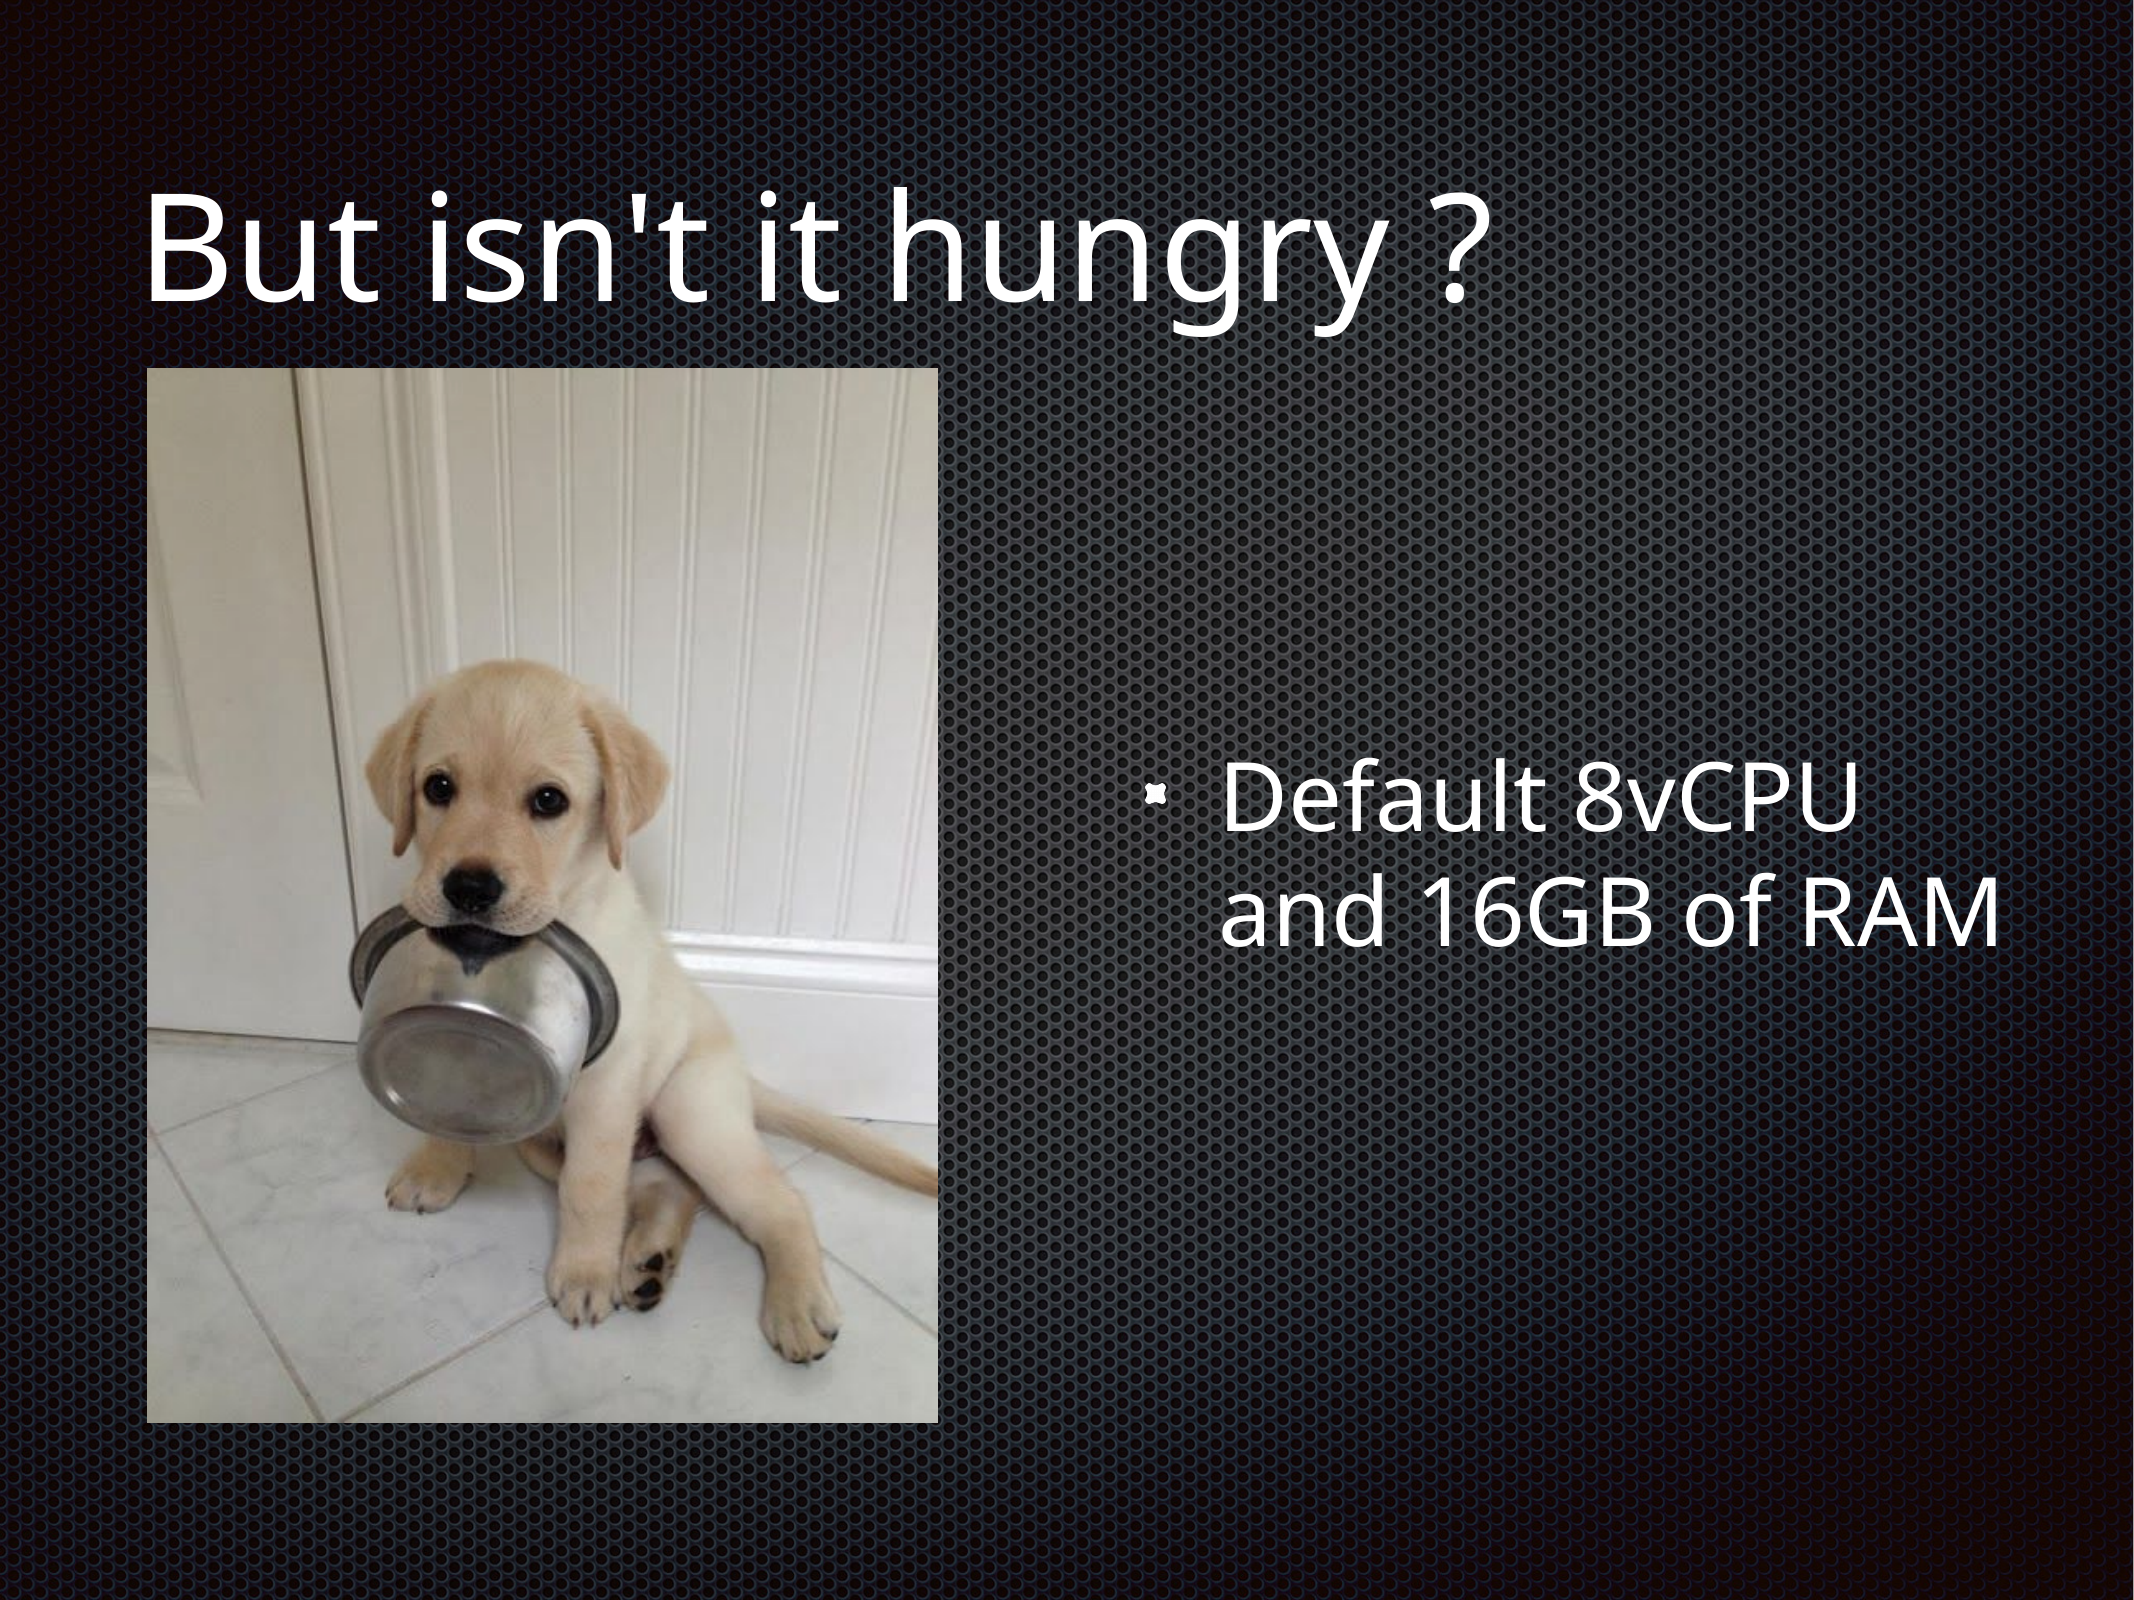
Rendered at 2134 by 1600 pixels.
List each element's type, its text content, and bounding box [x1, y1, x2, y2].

list Default 8vCPU and 16GB of RAM [1136, 381, 2033, 1320]
picture [0, 0, 2134, 1600]
title But isn't it hungry ? [128, 41, 2005, 443]
